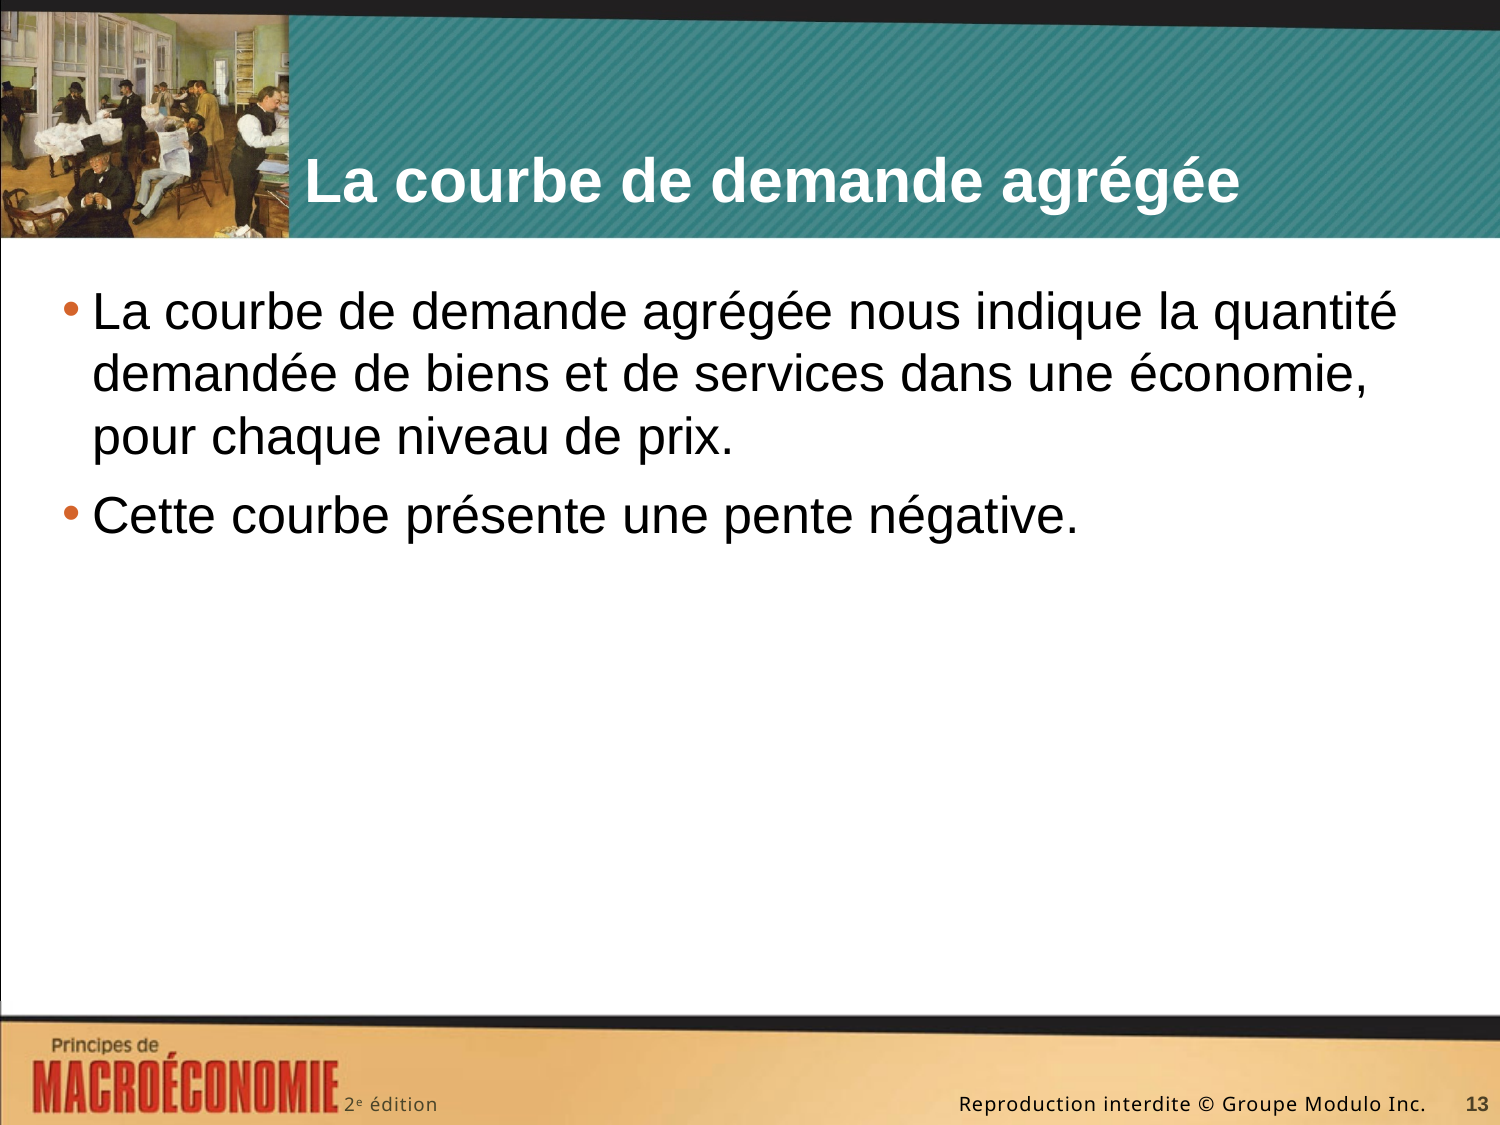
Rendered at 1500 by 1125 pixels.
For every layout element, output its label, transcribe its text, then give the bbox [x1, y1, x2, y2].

picture [0, 0, 1500, 1125]
slide_number 13 [1417, 1070, 1489, 1125]
title La courbe de demande agrégée [304, 32, 1431, 223]
picture [1412, 1102, 1417, 1110]
list La courbe de demande agrégée nous indique la quantité demandée de biens et de services dans une économie, pour chaque niveau de prix. Cette courbe présente une pente négative. [17, 269, 1431, 1000]
